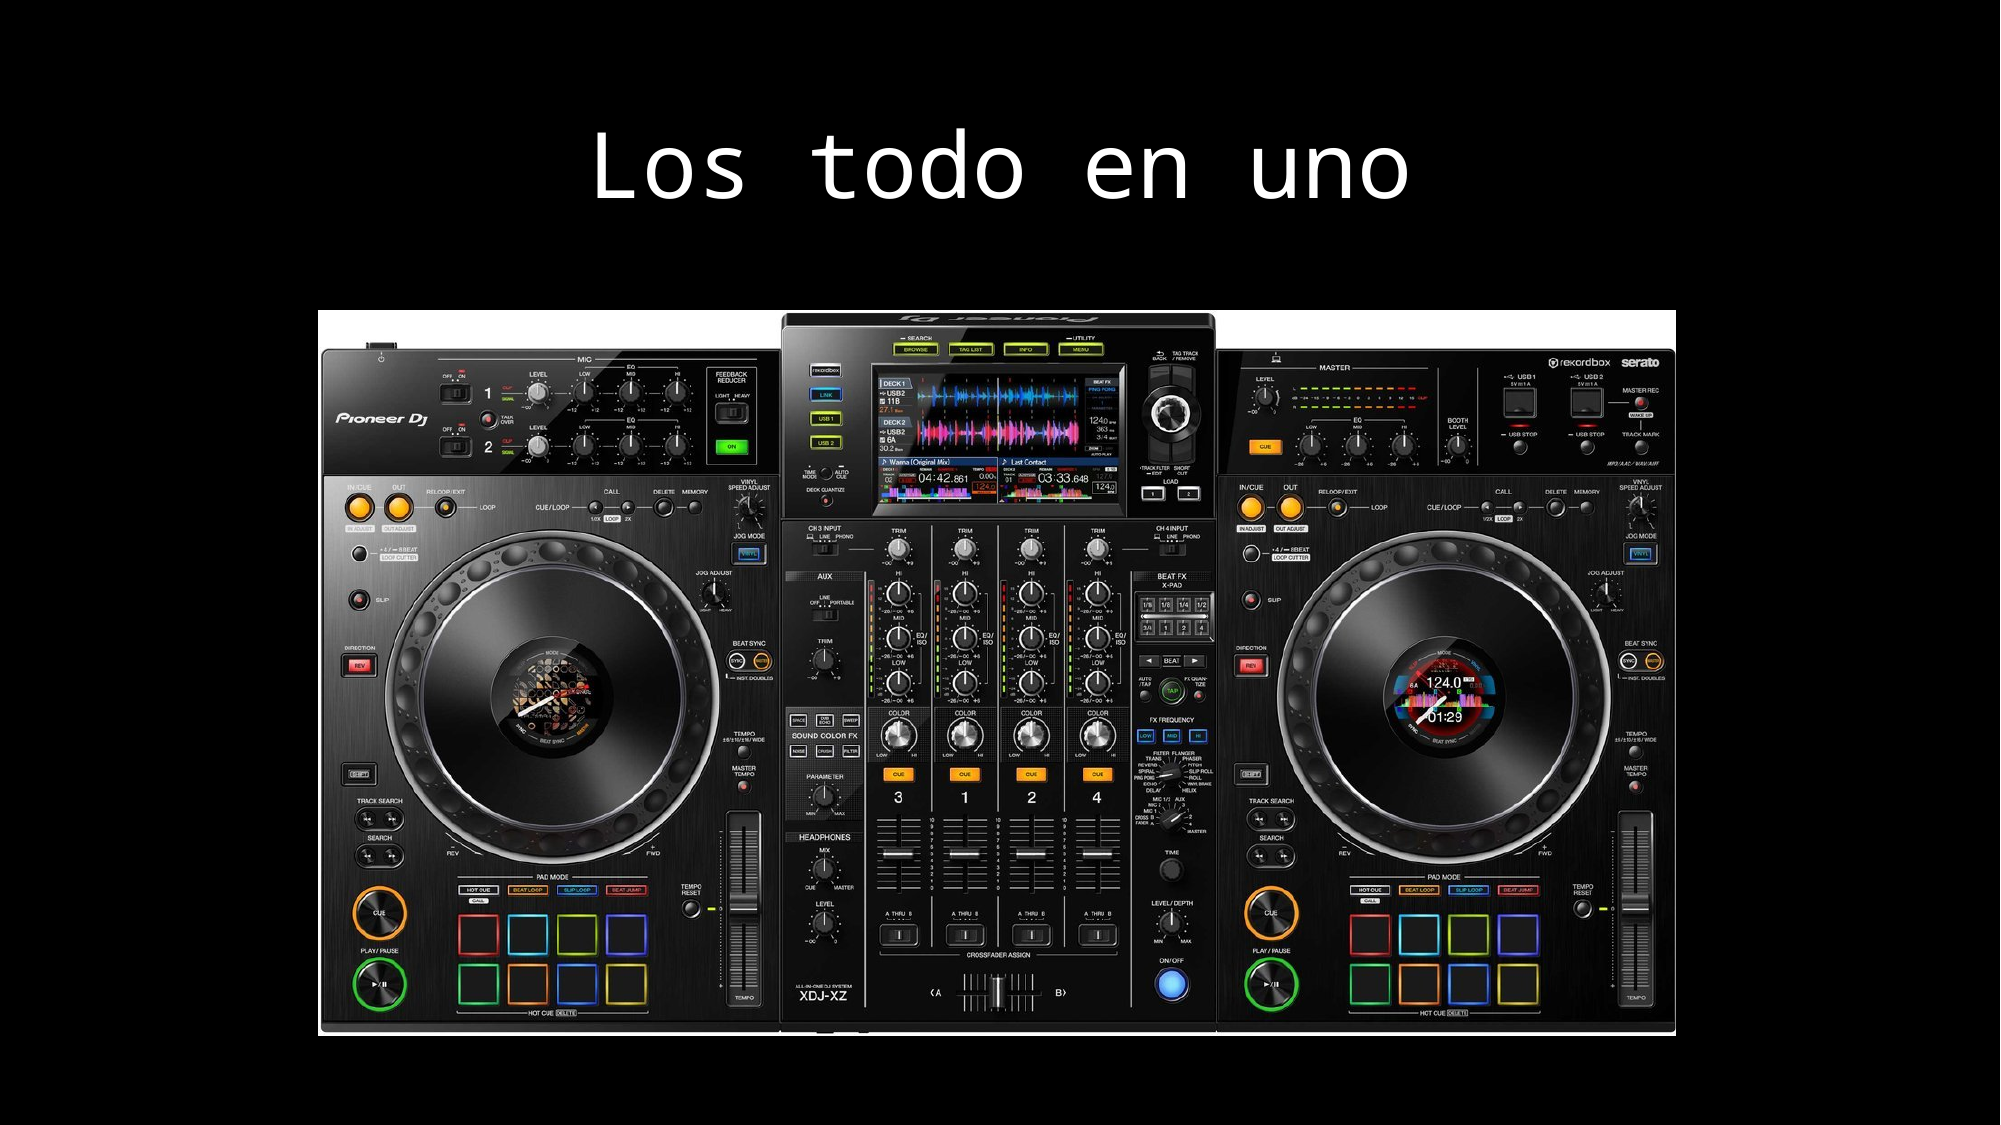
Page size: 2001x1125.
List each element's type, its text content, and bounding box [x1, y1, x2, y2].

picture [318, 310, 1676, 1036]
title Los todo en uno [137, 59, 1863, 278]
